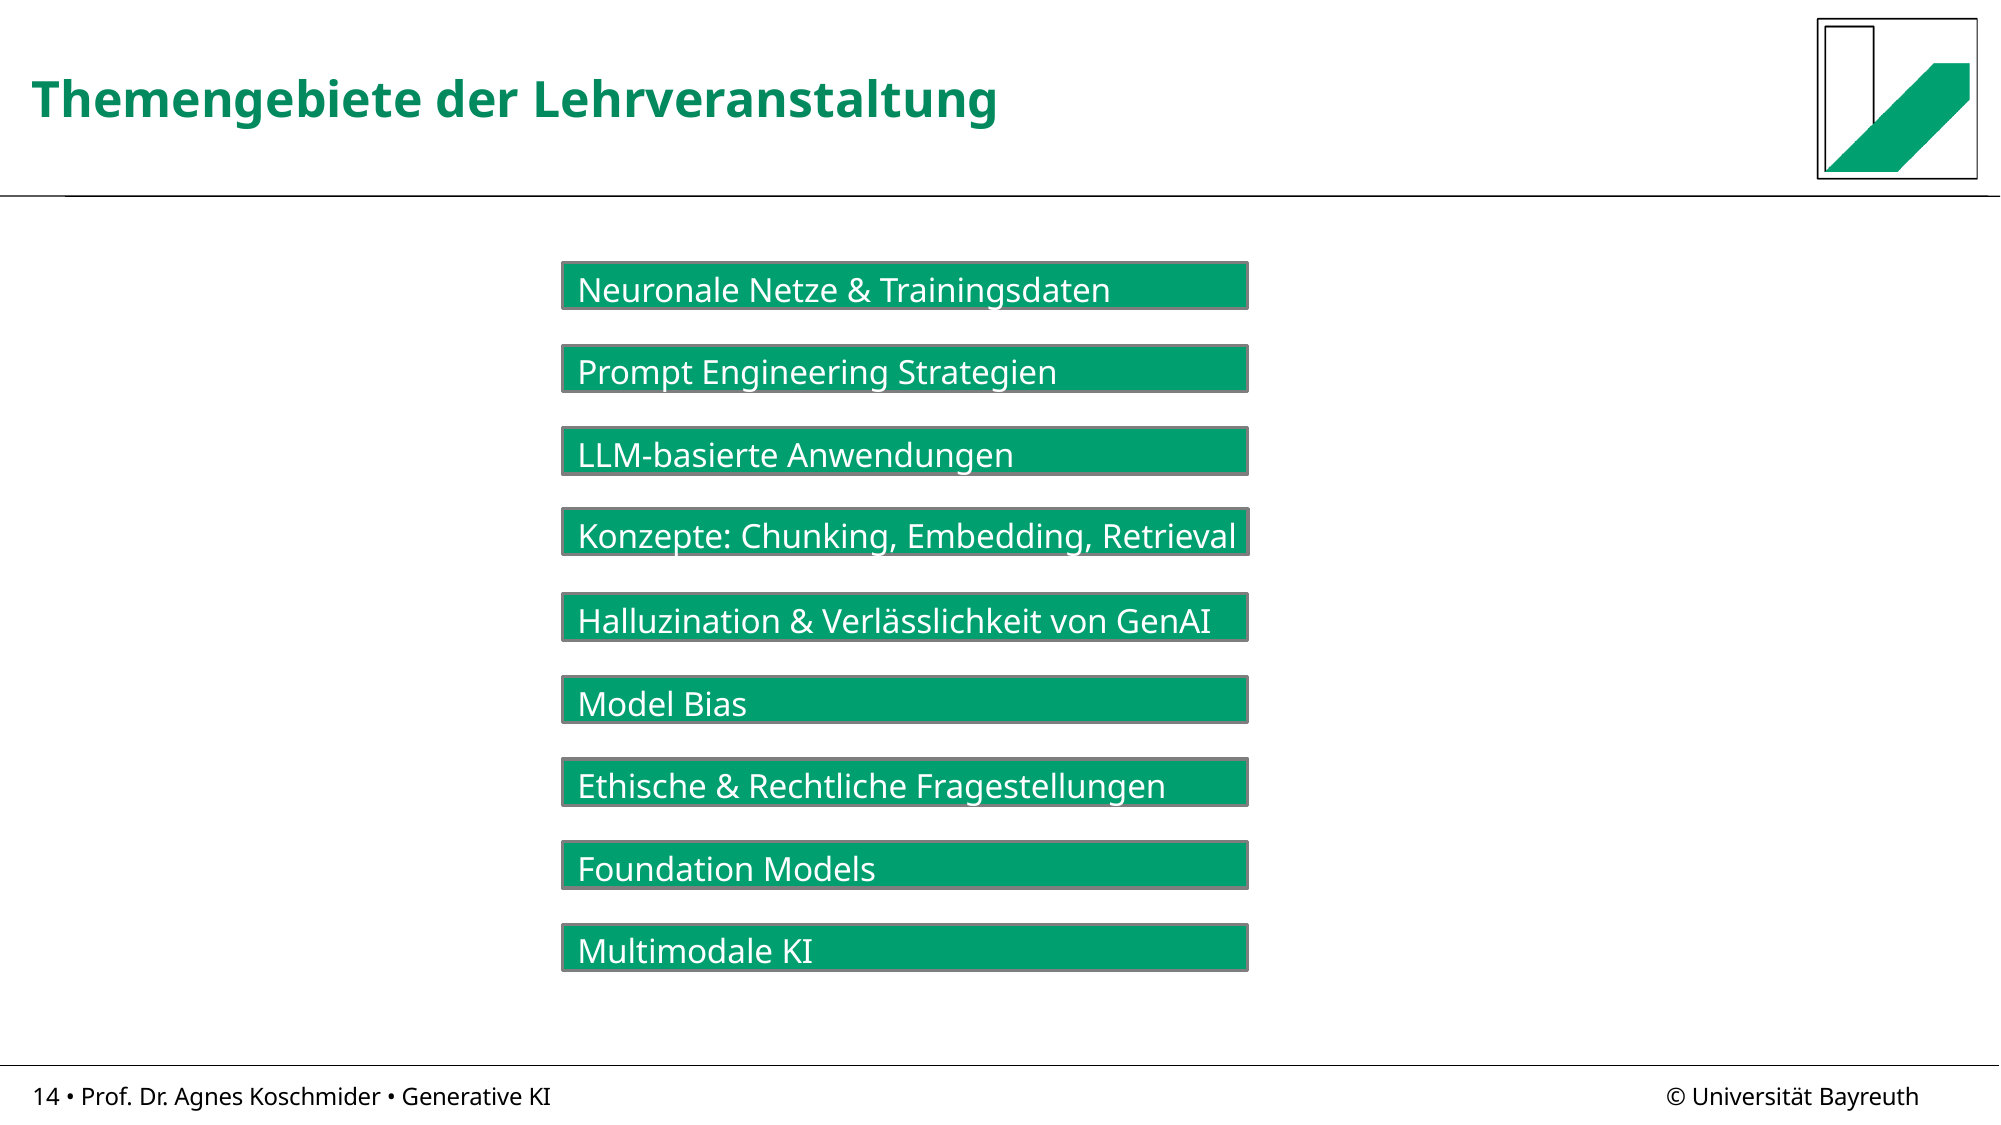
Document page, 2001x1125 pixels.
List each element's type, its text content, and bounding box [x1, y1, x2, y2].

text_box LLM-basierte Anwendungen [562, 427, 1248, 474]
text_box Multimodale KI [562, 924, 1248, 971]
text_box Ethische & Rechtliche Fragestellungen [562, 758, 1248, 806]
text_box Foundation Models [562, 841, 1248, 888]
text_box Konzepte: Chunking, Embedding, Retrieval [562, 508, 1248, 555]
text_box Prompt Engineering Strategien [562, 345, 1248, 392]
text_box Model Bias [562, 676, 1248, 723]
text_box Neuronale Netze & Trainingsdaten [562, 262, 1248, 309]
footer © Universität Bayreuth [1664, 1081, 1969, 1111]
picture [1816, 17, 1978, 180]
title Themengebiete der Lehrveranstaltung [31, 65, 1788, 256]
text_box Halluzination & Verlässlichkeit von GenAI [562, 593, 1248, 641]
slide_number 14 • Prof. Dr. Agnes Koschmider • Generative KI [26, 1081, 1000, 1111]
